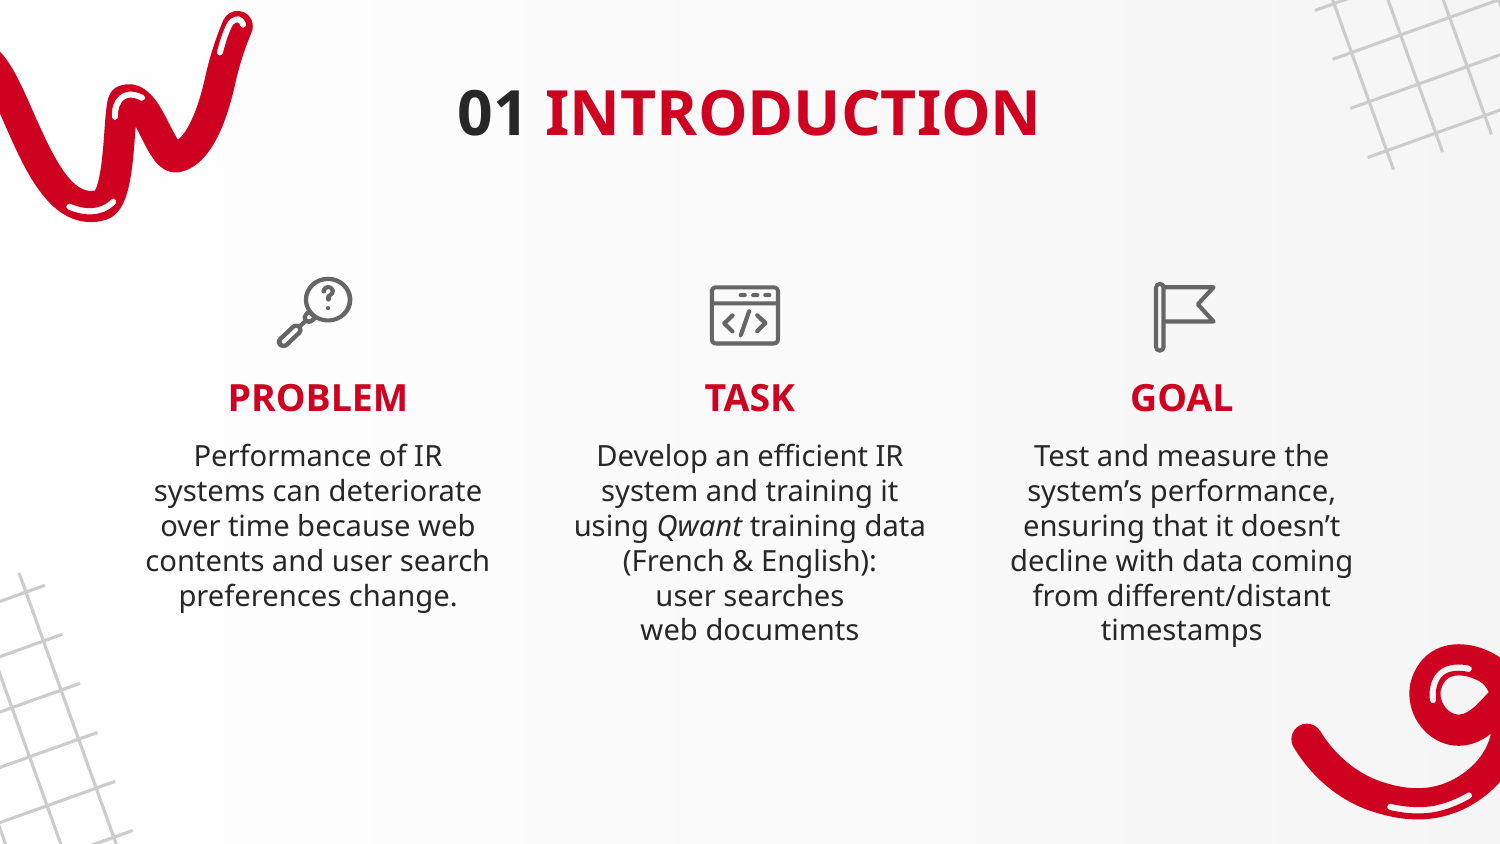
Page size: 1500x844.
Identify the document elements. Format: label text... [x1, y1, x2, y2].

title TASK [557, 347, 943, 421]
title 01 INTRODUCTION [124, 63, 1376, 158]
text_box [709, 285, 781, 346]
title GOAL [989, 347, 1374, 421]
title Performance of IR systems can deteriorate over time because web contents and user search preferences change. [126, 421, 511, 546]
title PROBLEM [126, 347, 511, 421]
title Develop an efficient IR system and training it using Qwant training data (French & English): user searches web documents [557, 421, 943, 546]
text_box [1153, 281, 1216, 353]
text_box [275, 276, 353, 349]
title Test and measure the system’s performance, ensuring that it doesn’t decline with data coming from different/distant timestamps [989, 421, 1374, 546]
